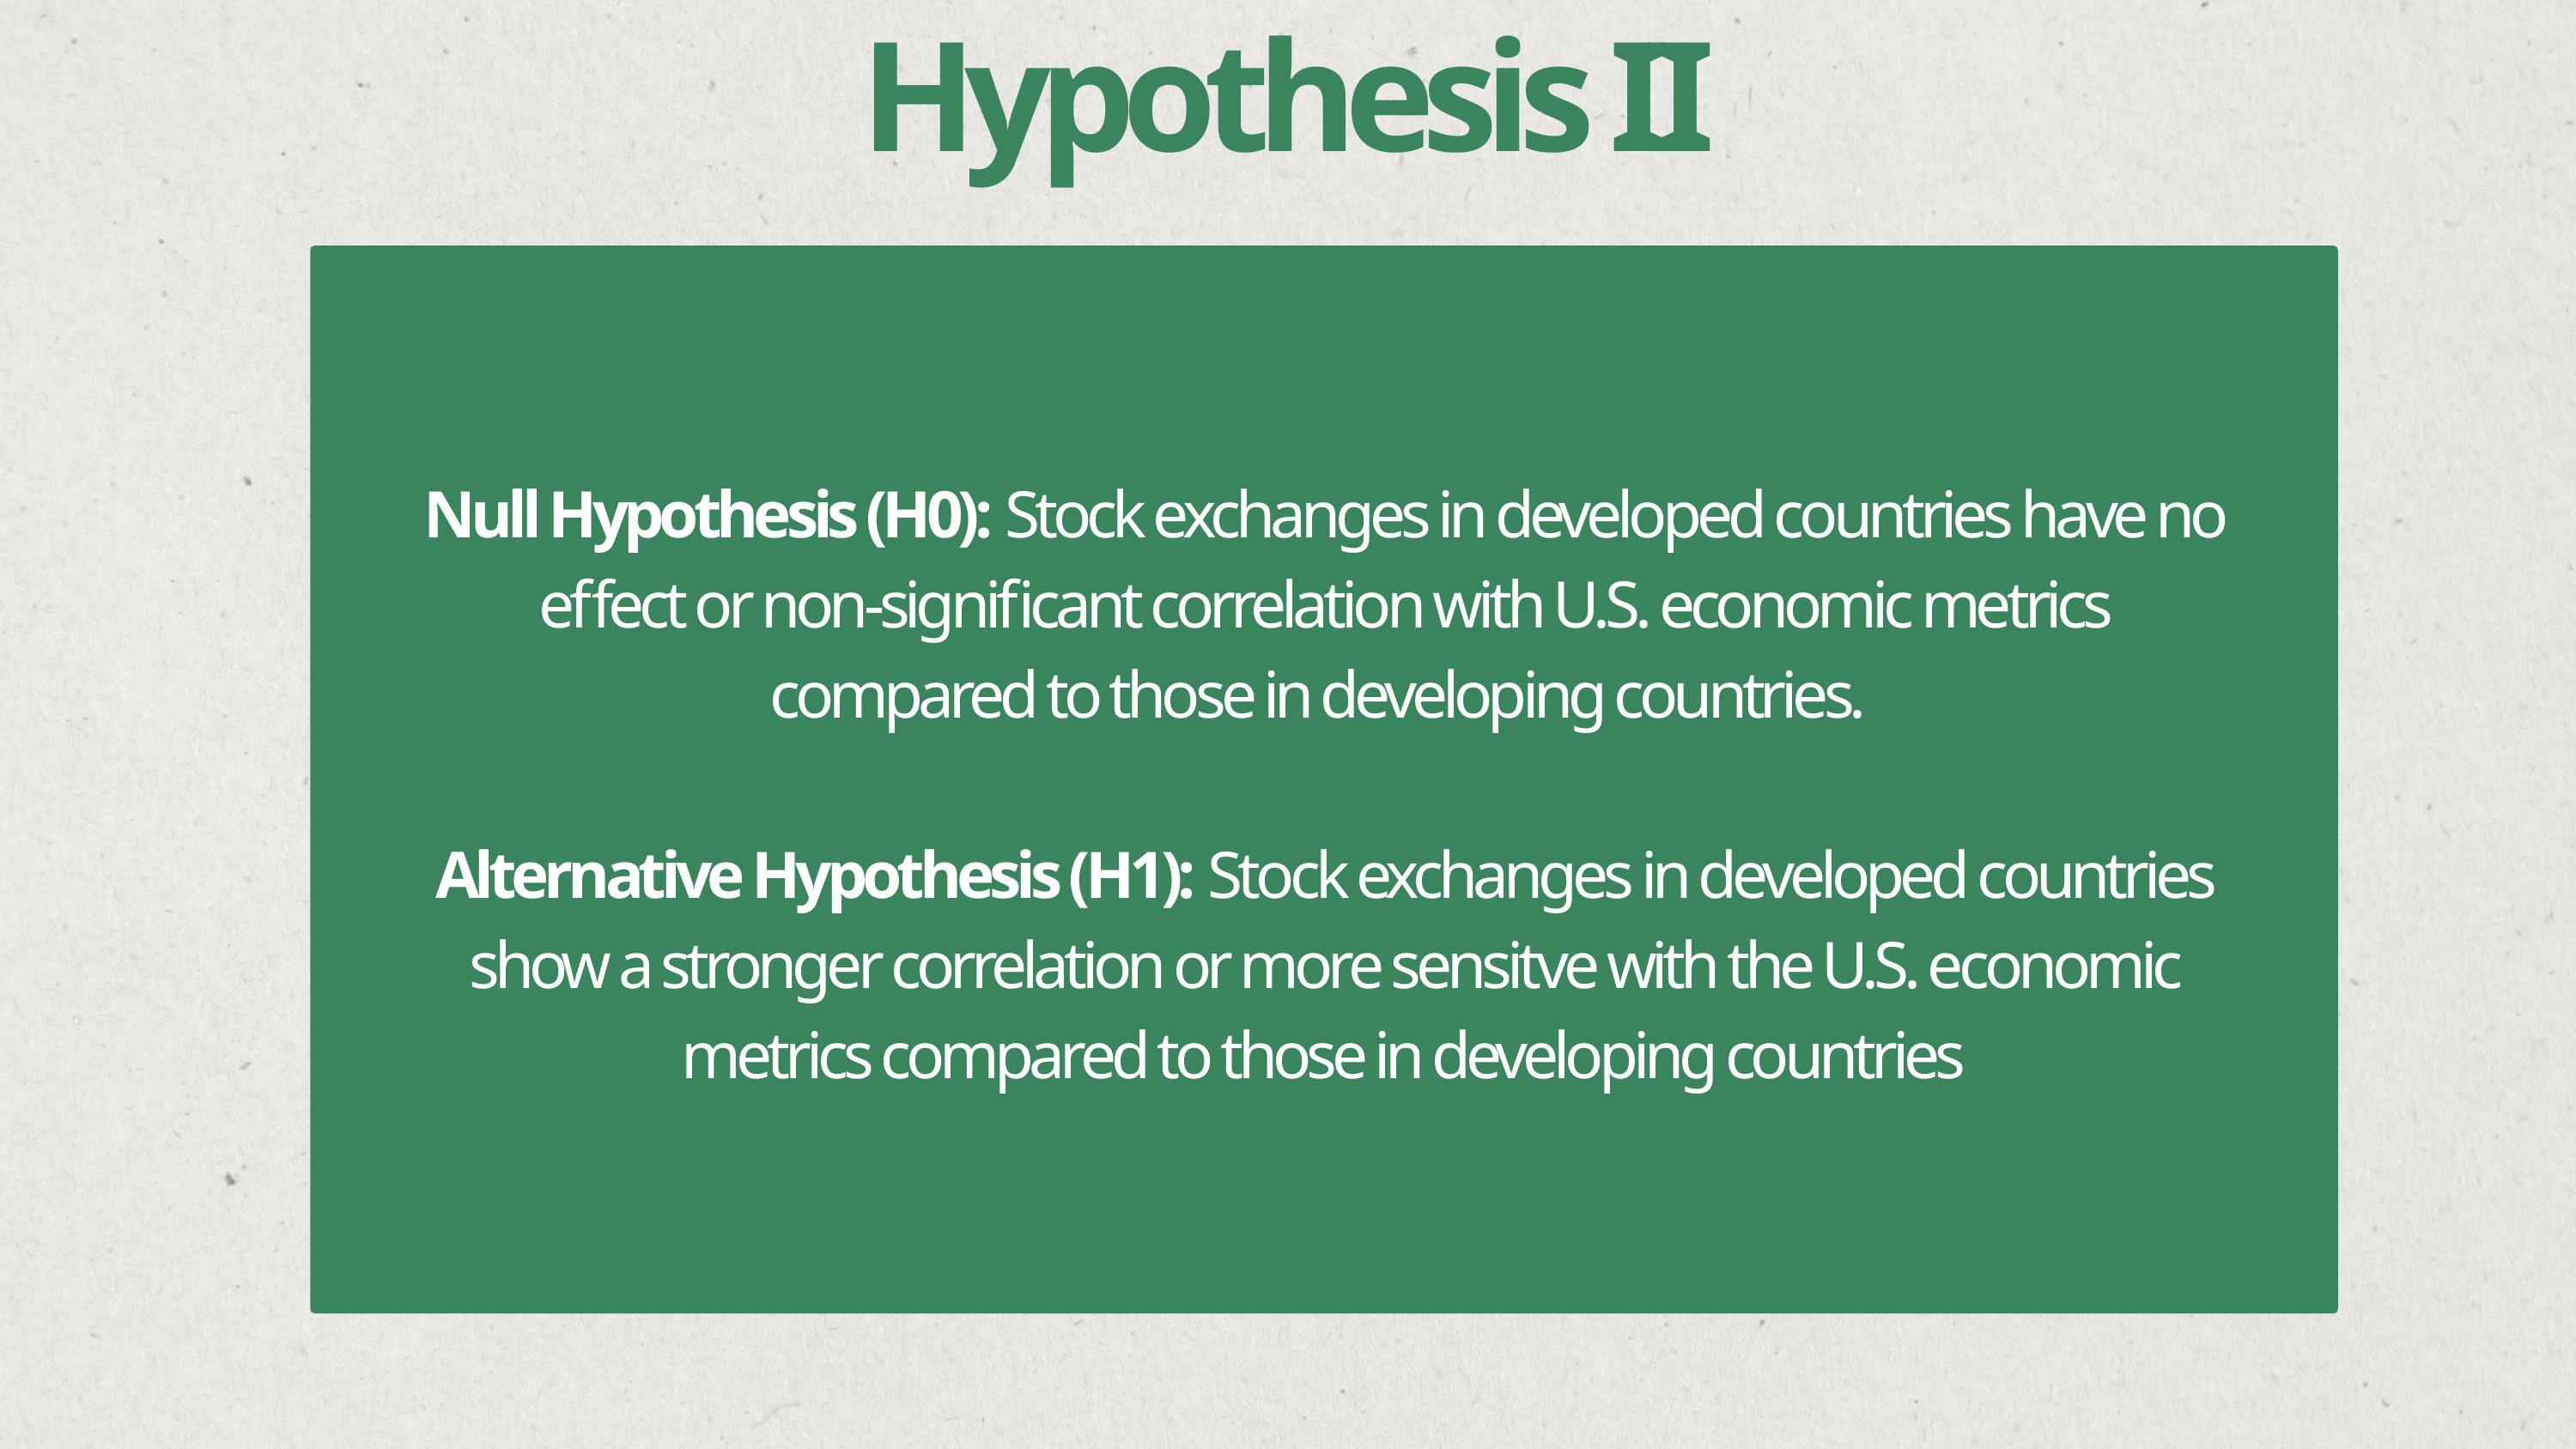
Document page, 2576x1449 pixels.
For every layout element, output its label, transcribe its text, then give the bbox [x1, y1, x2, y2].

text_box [310, 245, 2339, 1314]
text_box Hypothesis II [421, 35, 2155, 182]
text_box [0, 0, 2576, 1449]
